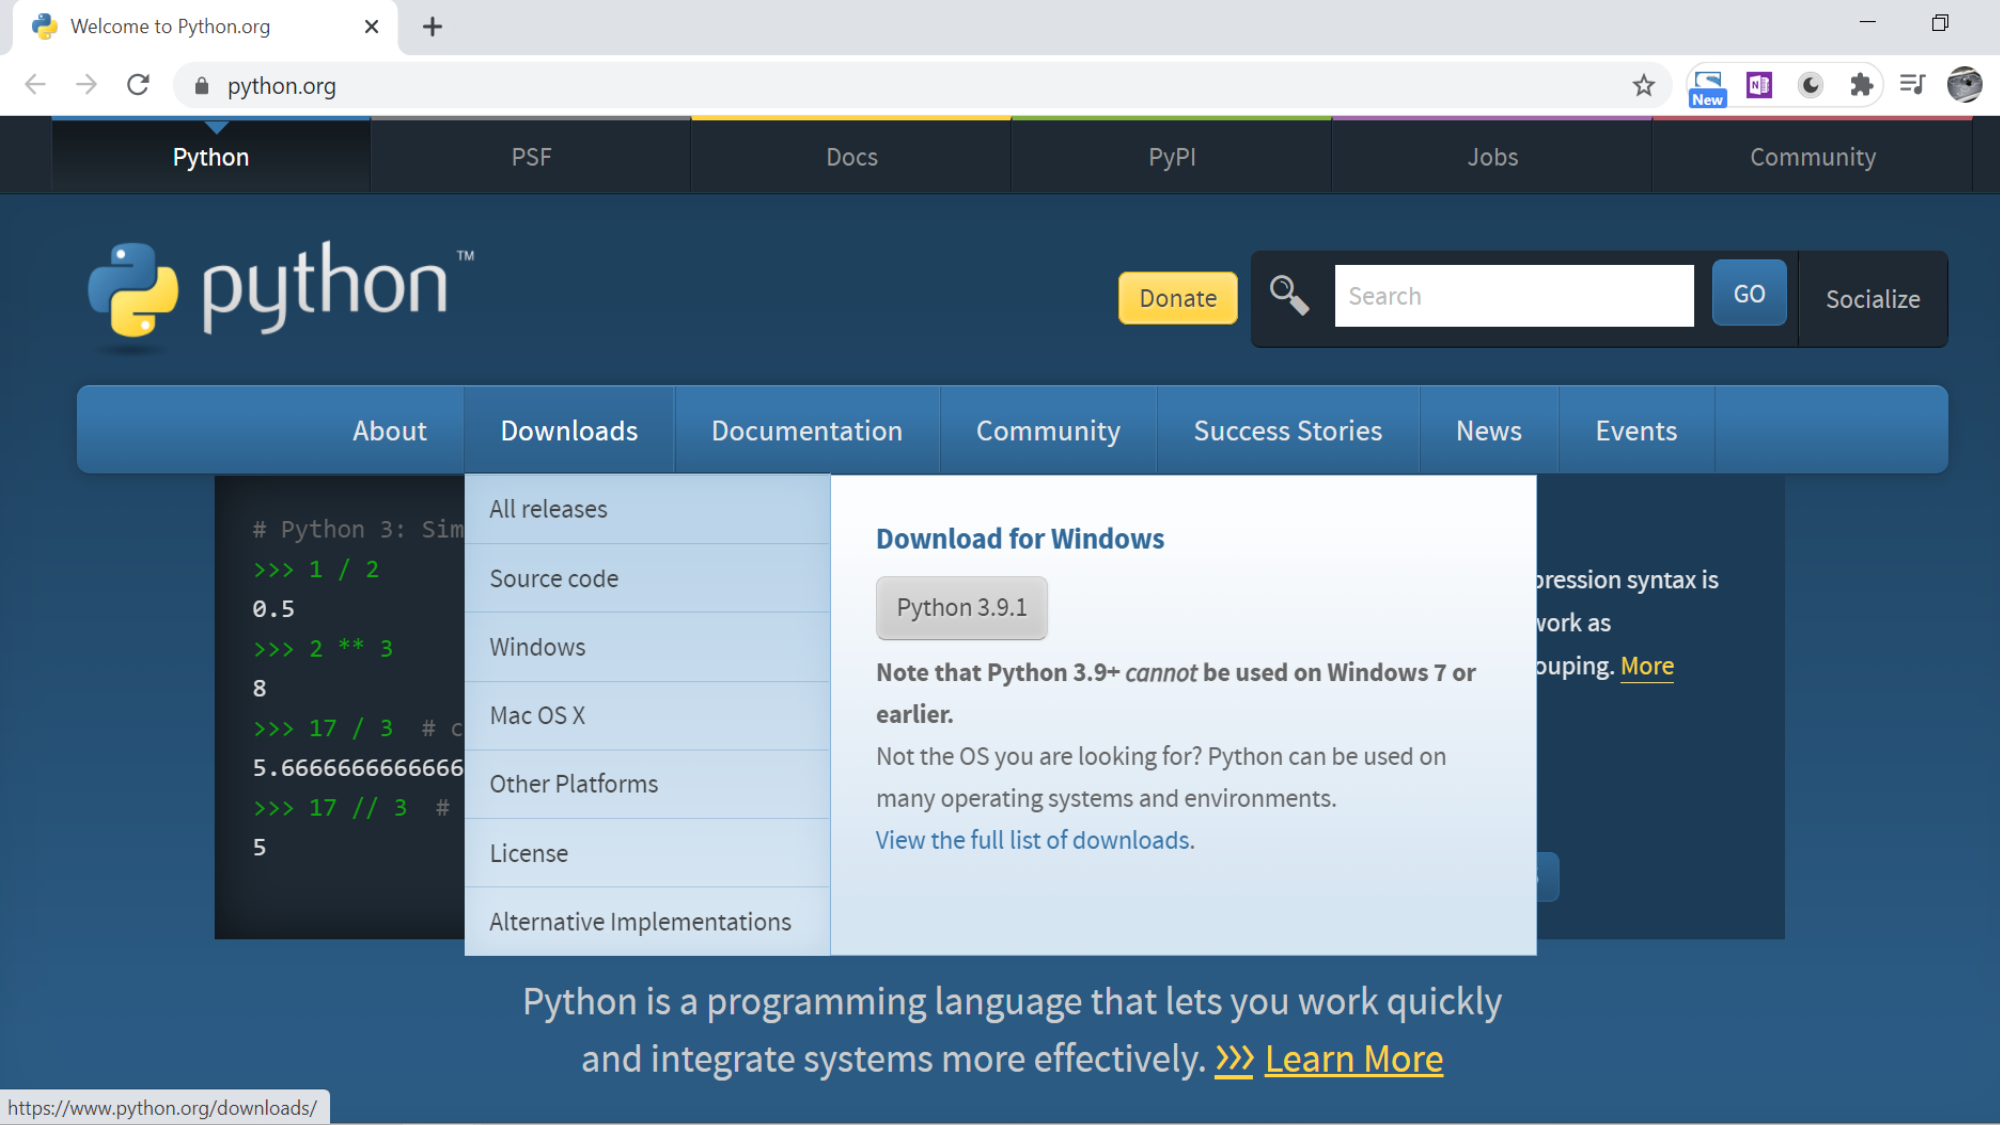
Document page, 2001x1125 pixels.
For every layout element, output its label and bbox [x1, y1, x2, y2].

list [0, 0, 2000, 1125]
